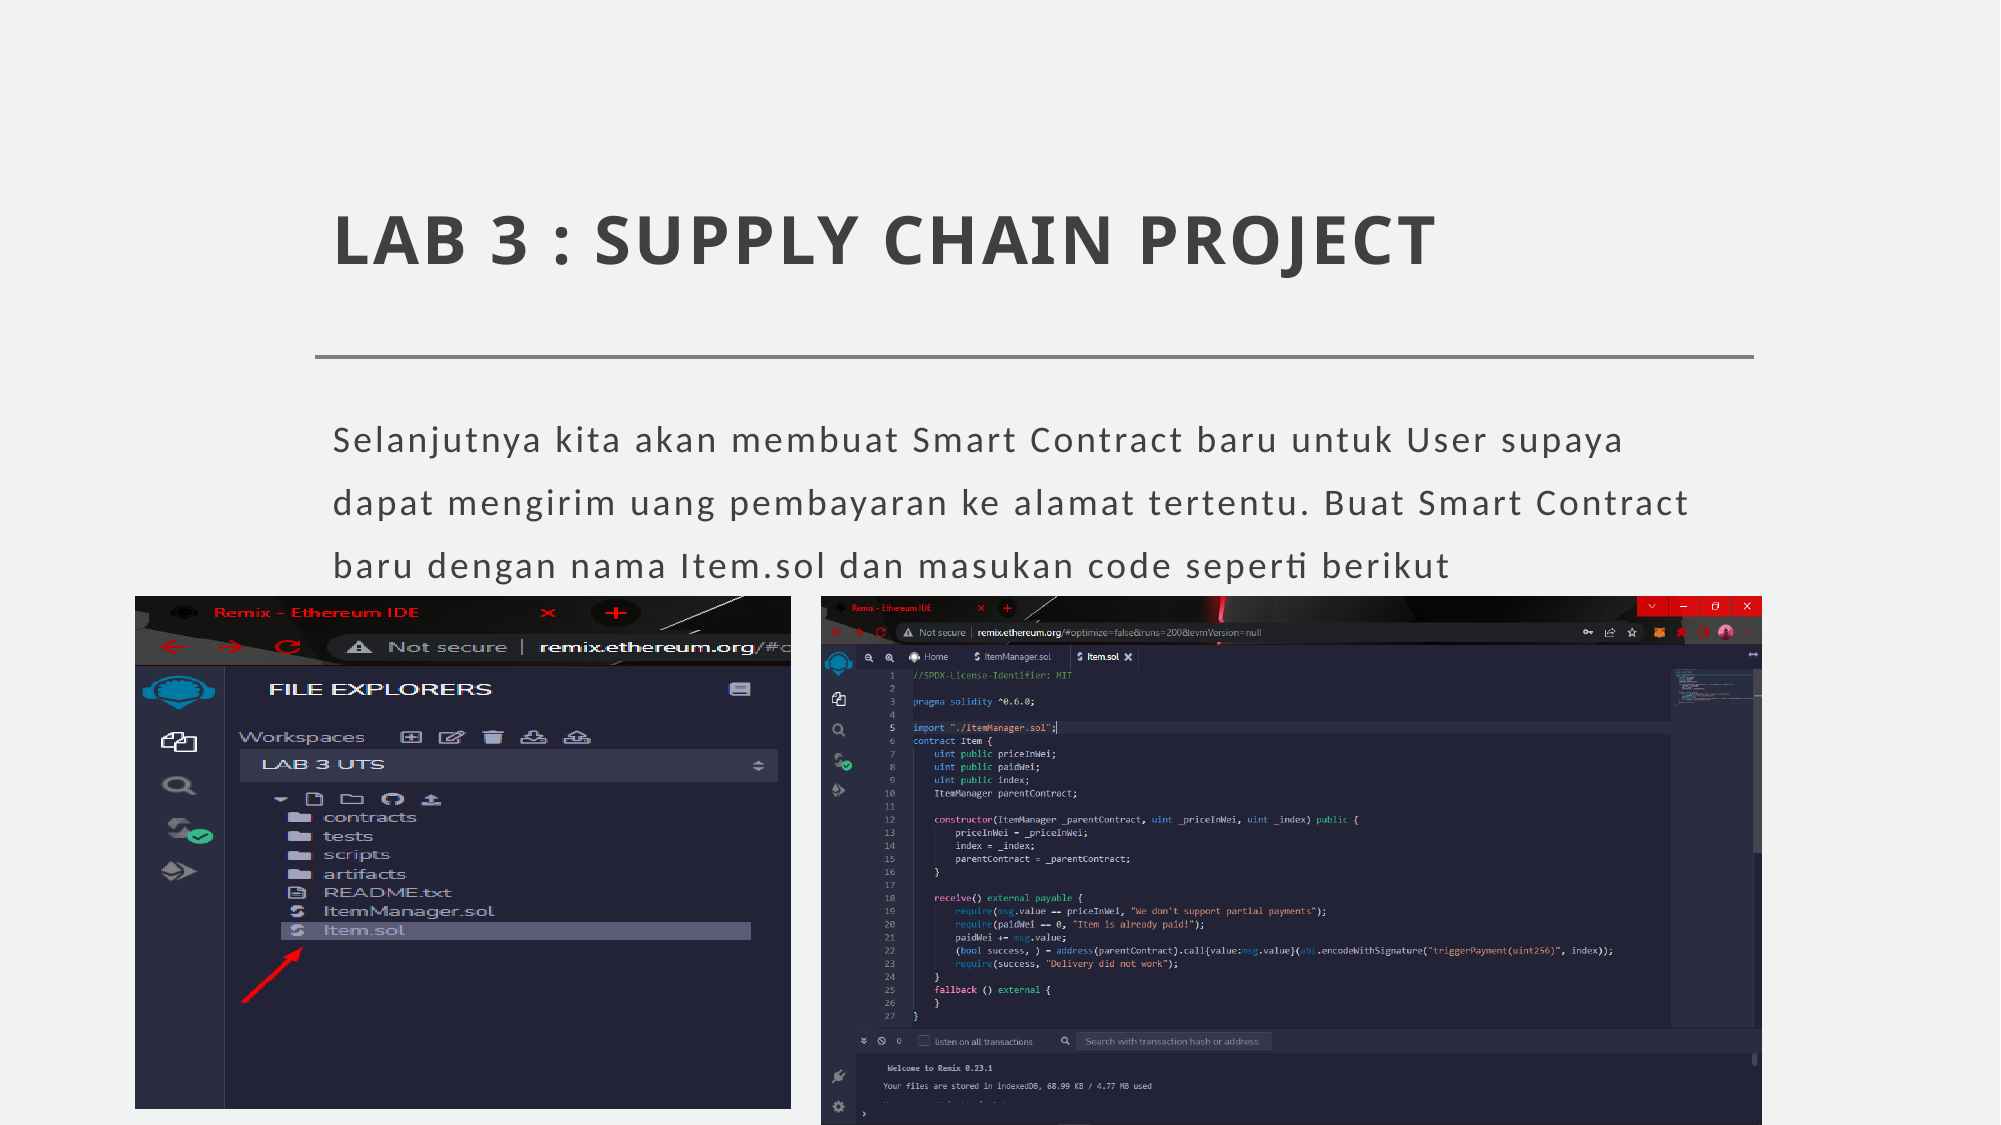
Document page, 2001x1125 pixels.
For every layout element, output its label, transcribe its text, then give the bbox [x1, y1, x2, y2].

title LAB 3 : SUPPLY CHAIN PROJECT [315, 72, 1754, 294]
picture [821, 596, 1763, 1125]
picture [135, 596, 791, 1110]
list Selanjutnya kita akan membuat Smart Contract baru untuk User supaya dapat mengirim uang pembayaran ke alamat tertentu. Buat Smart Contract baru dengan nama Item.sol dan masukan code seperti berikut [315, 379, 1754, 979]
